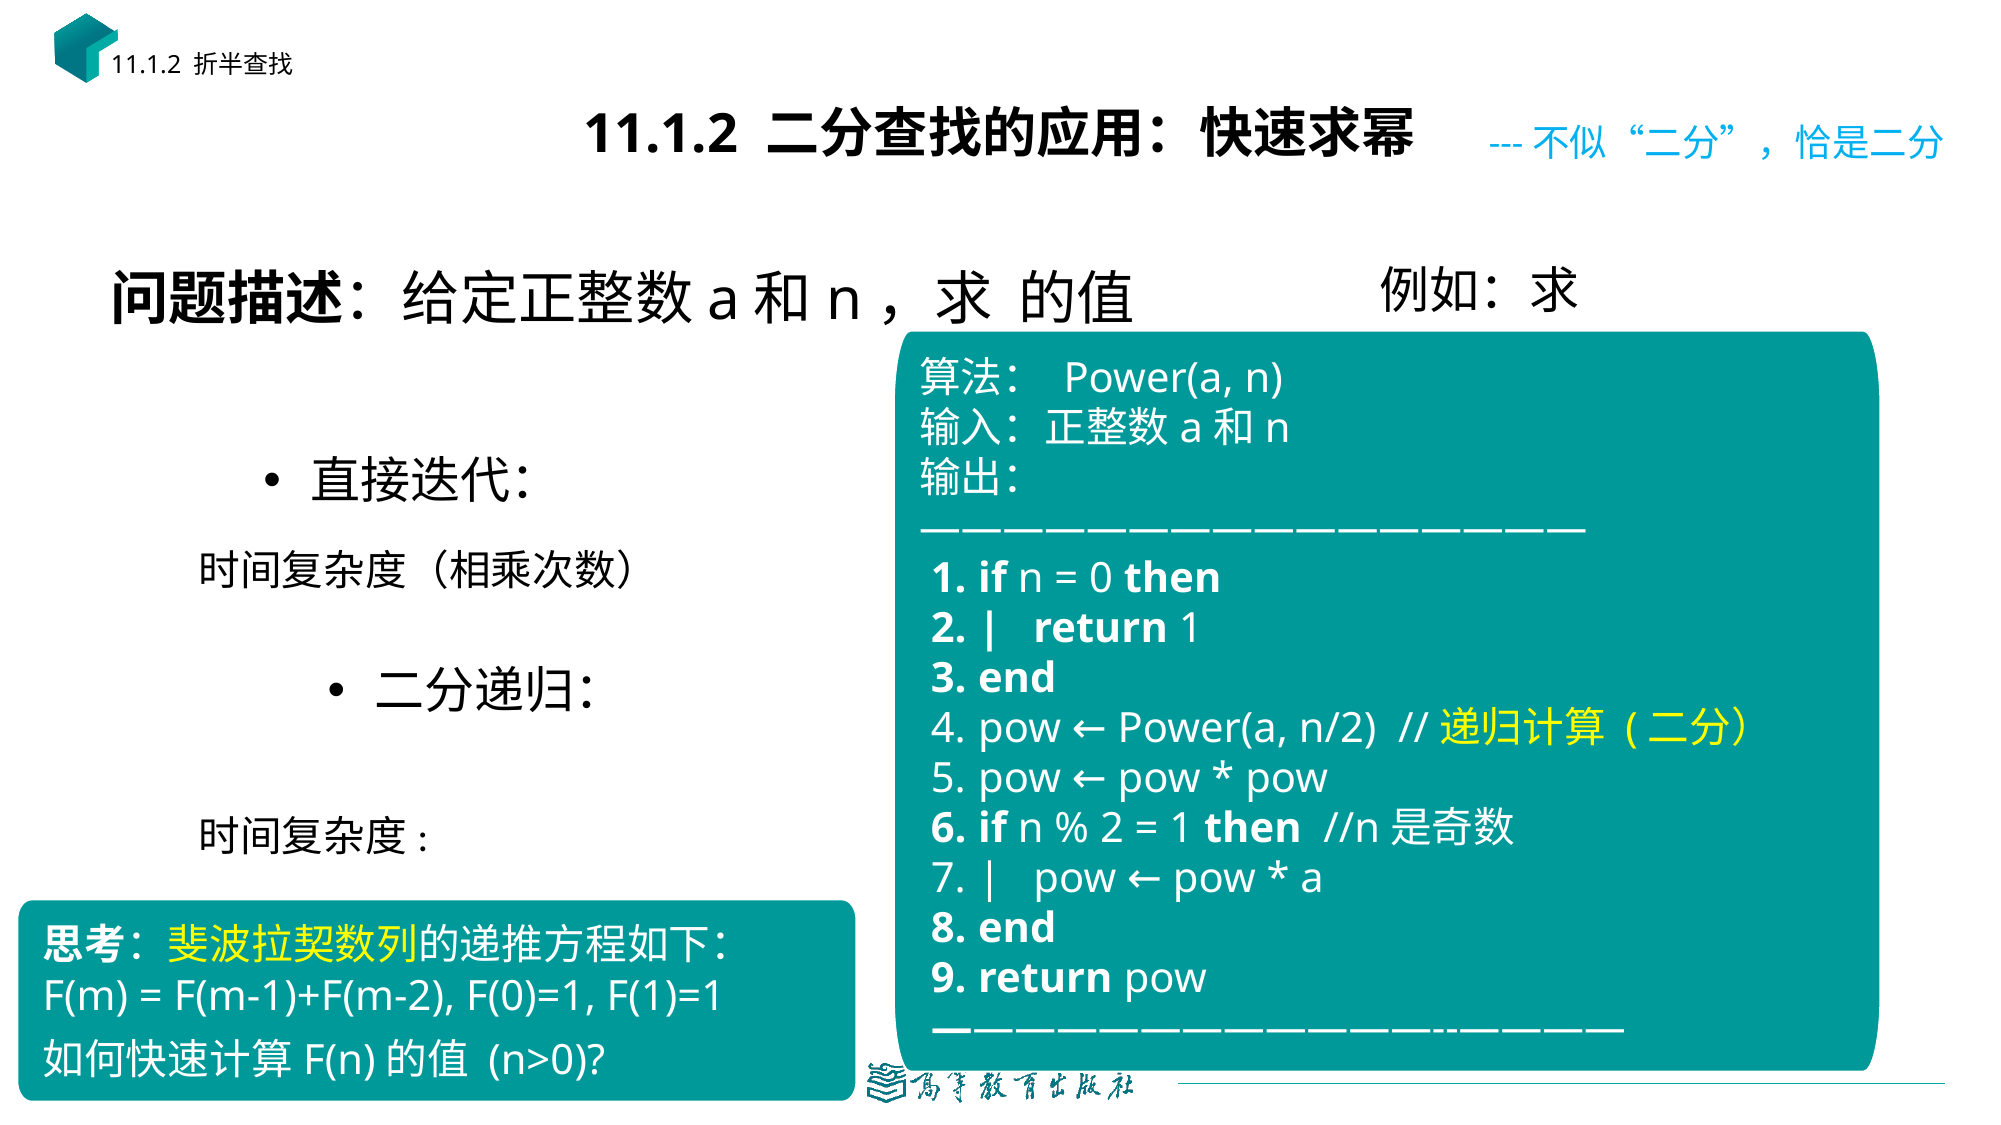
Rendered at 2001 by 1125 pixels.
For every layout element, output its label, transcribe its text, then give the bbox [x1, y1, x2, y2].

text_box ---不似“二分”，恰是二分 [1473, 111, 1961, 173]
text_box 思考：斐波拉契数列的递推方程如下： F(m) = F(m-1)+F(m-2), F(0)=1, F(1)=1 如何快速计算F(n)的值 (n>0)? [16, 898, 858, 1103]
title 11.1.2 二分查找的应用：快速求幂 [137, 92, 1863, 178]
subtitle 11.1.2 折半查找 [95, 44, 894, 99]
picture [867, 1063, 1133, 1103]
